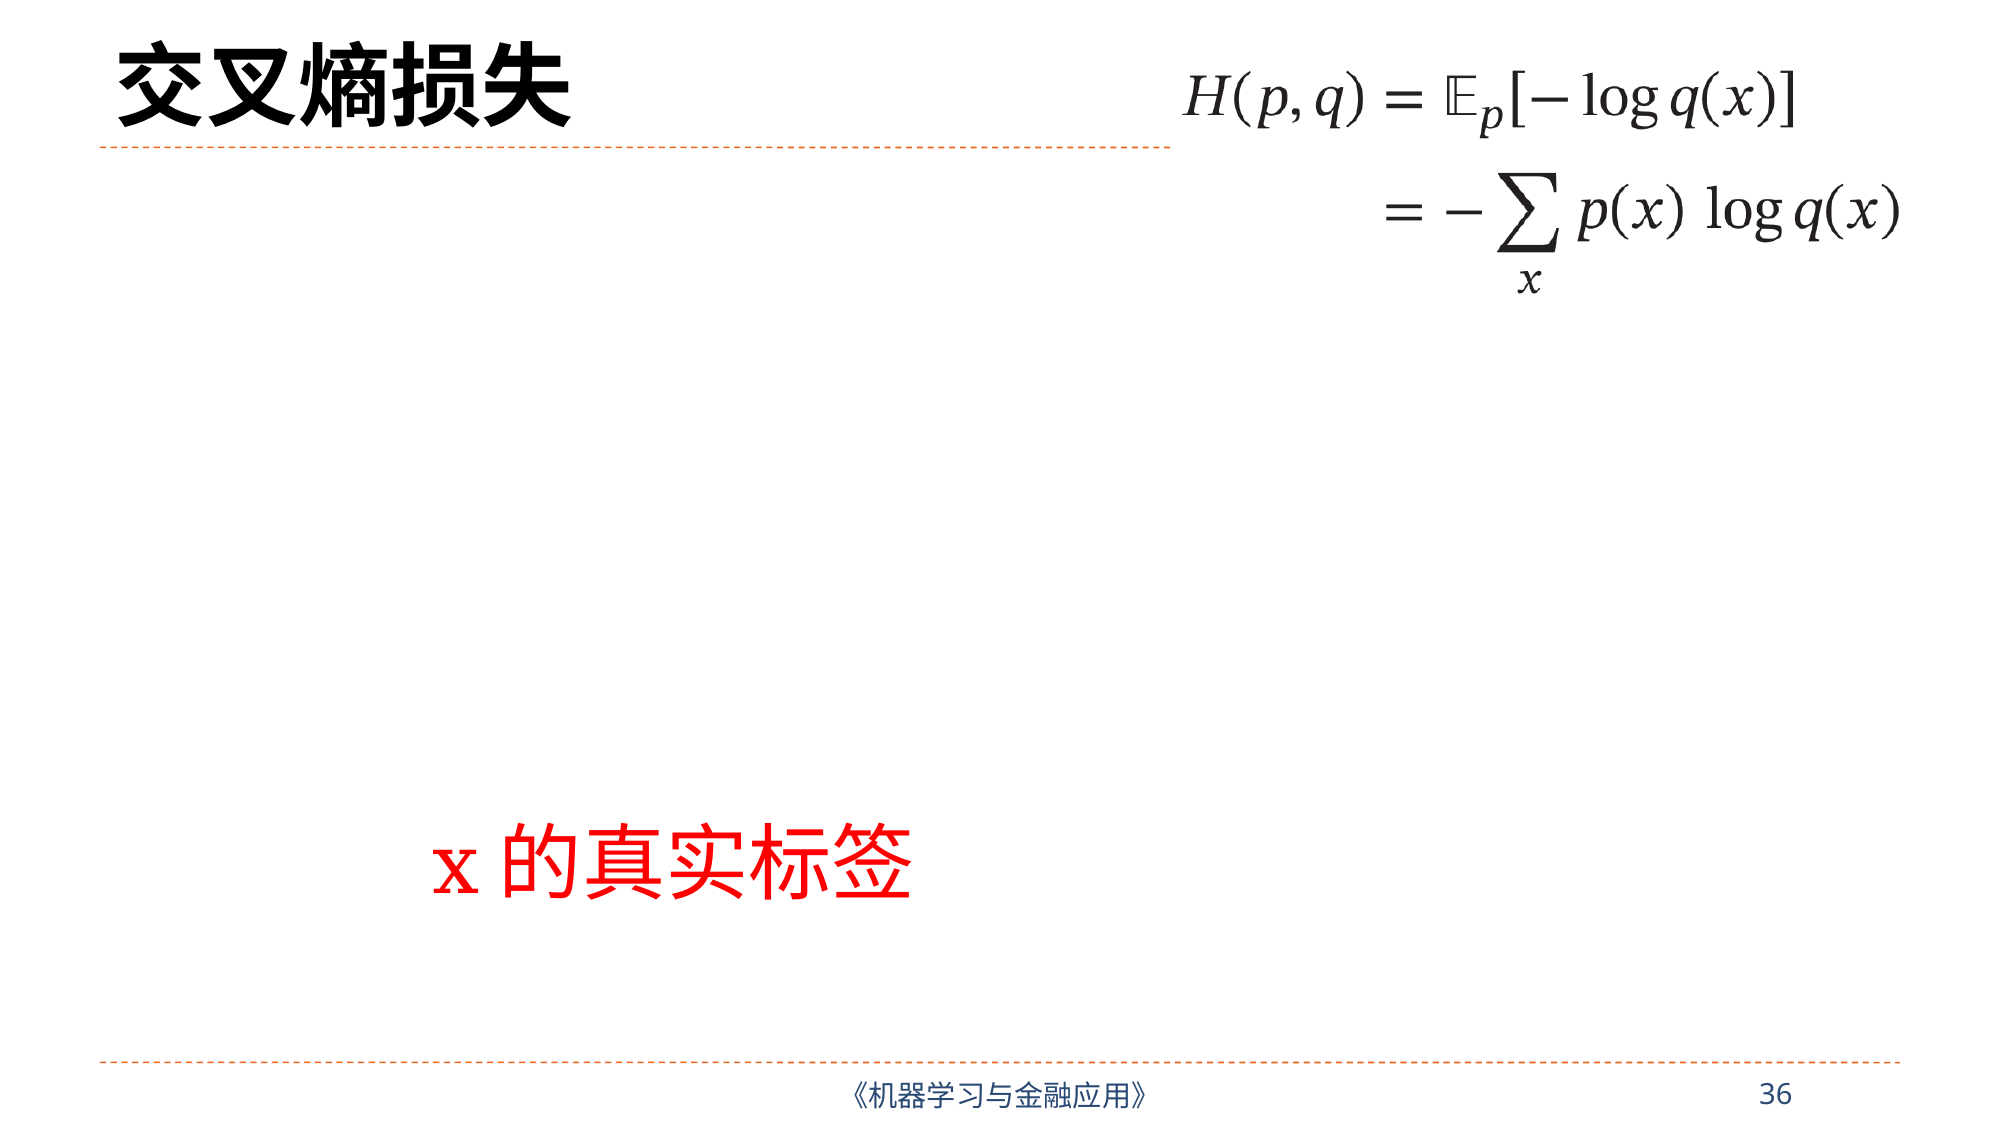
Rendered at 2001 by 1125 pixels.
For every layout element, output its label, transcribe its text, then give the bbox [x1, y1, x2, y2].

title 交叉熵损失 [99, 24, 1900, 146]
picture [1174, 50, 1901, 303]
